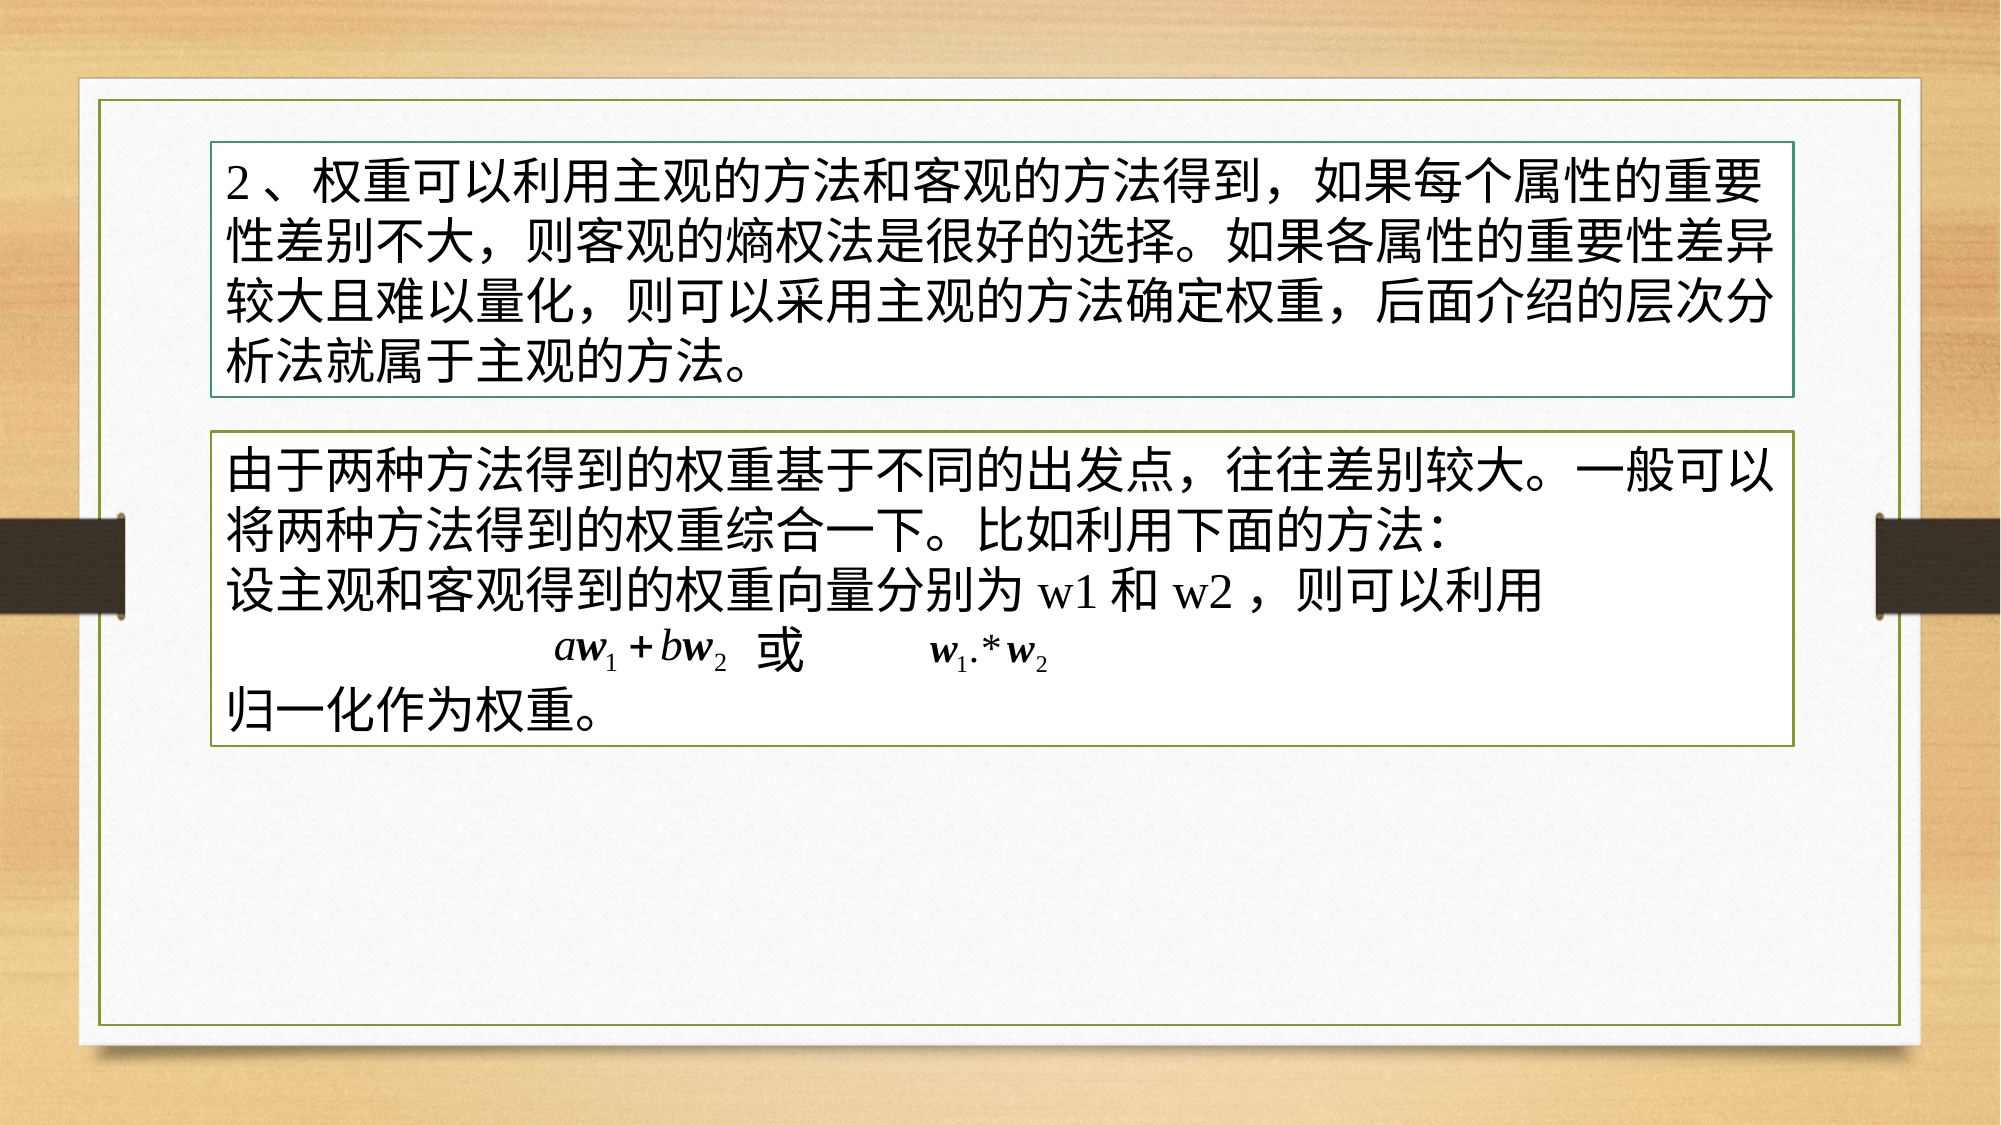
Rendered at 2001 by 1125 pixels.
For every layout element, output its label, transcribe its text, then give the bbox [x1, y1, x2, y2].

text_box 2、权重可以利用主观的方法和客观的方法得到，如果每个属性的重要性差别不大，则客观的熵权法是很好的选择。如果各属性的重要性差异较大且难以量化，则可以采用主观的方法确定权重，后面介绍的层次分析法就属于主观的方法。 [210, 141, 1795, 398]
picture [0, 0, 2001, 1125]
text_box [922, 620, 1055, 684]
text_box 由于两种方法得到的权重基于不同的出发点，往往差别较大。一般可以将两种方法得到的权重综合一下。比如利用下面的方法： 设主观和客观得到的权重向量分别为w1和w2，则可以利用 或 归一化作为权重。 [210, 430, 1795, 747]
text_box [546, 614, 737, 684]
